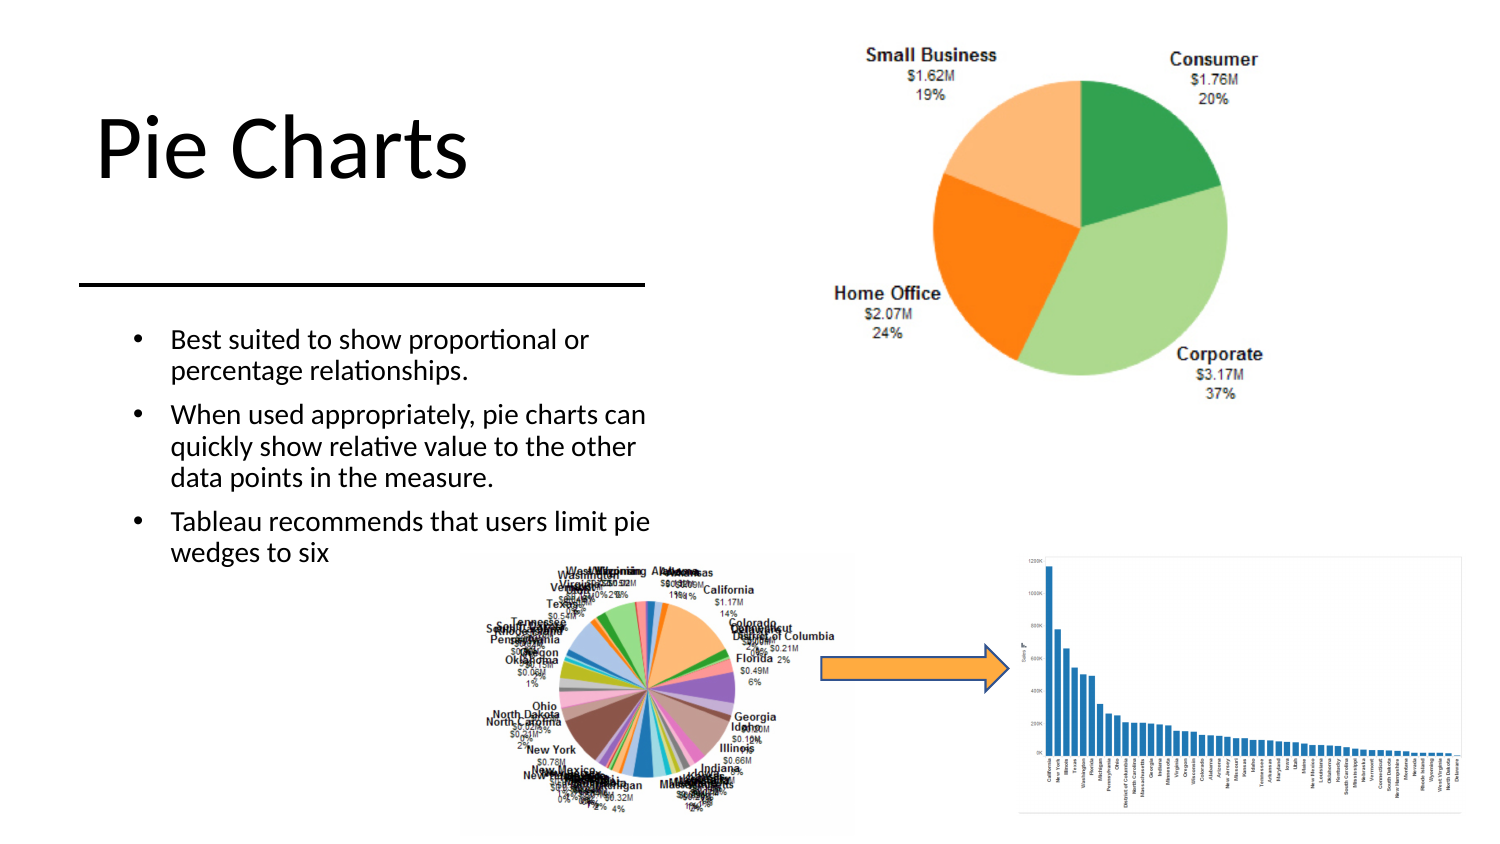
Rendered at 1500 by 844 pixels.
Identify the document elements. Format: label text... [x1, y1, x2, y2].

list Best suited to show proportional or percentage relationships. When used appropriately, pie charts can quickly show relative value to the other data points in the measure. Tableau recommends that users limit pie wedges to six [80, 316, 711, 743]
title Pie Charts [80, 44, 711, 254]
text_box [860, 645, 1009, 692]
picture [786, 20, 1290, 450]
picture [1015, 553, 1466, 816]
picture [459, 553, 855, 836]
